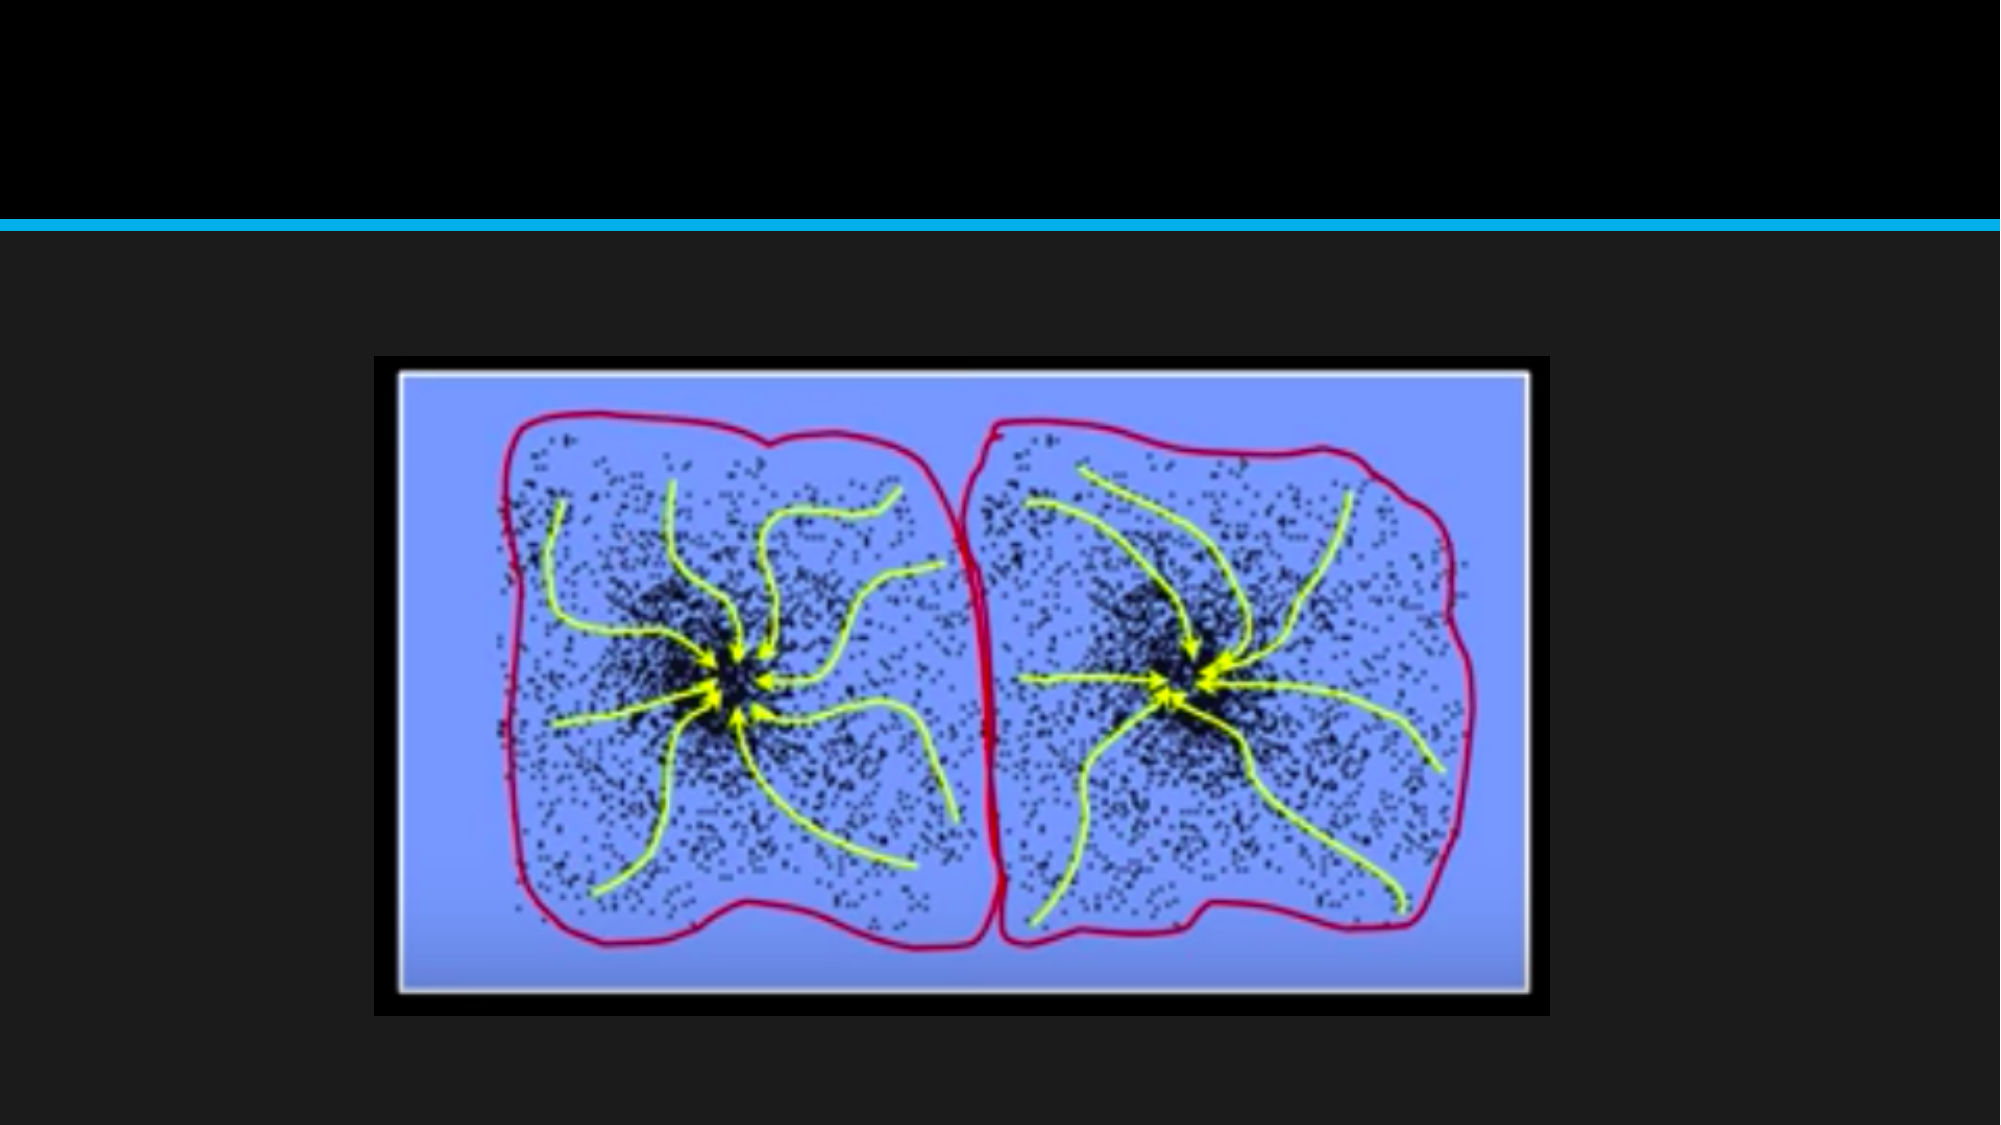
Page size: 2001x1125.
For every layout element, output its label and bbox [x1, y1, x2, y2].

picture [374, 356, 1550, 1016]
